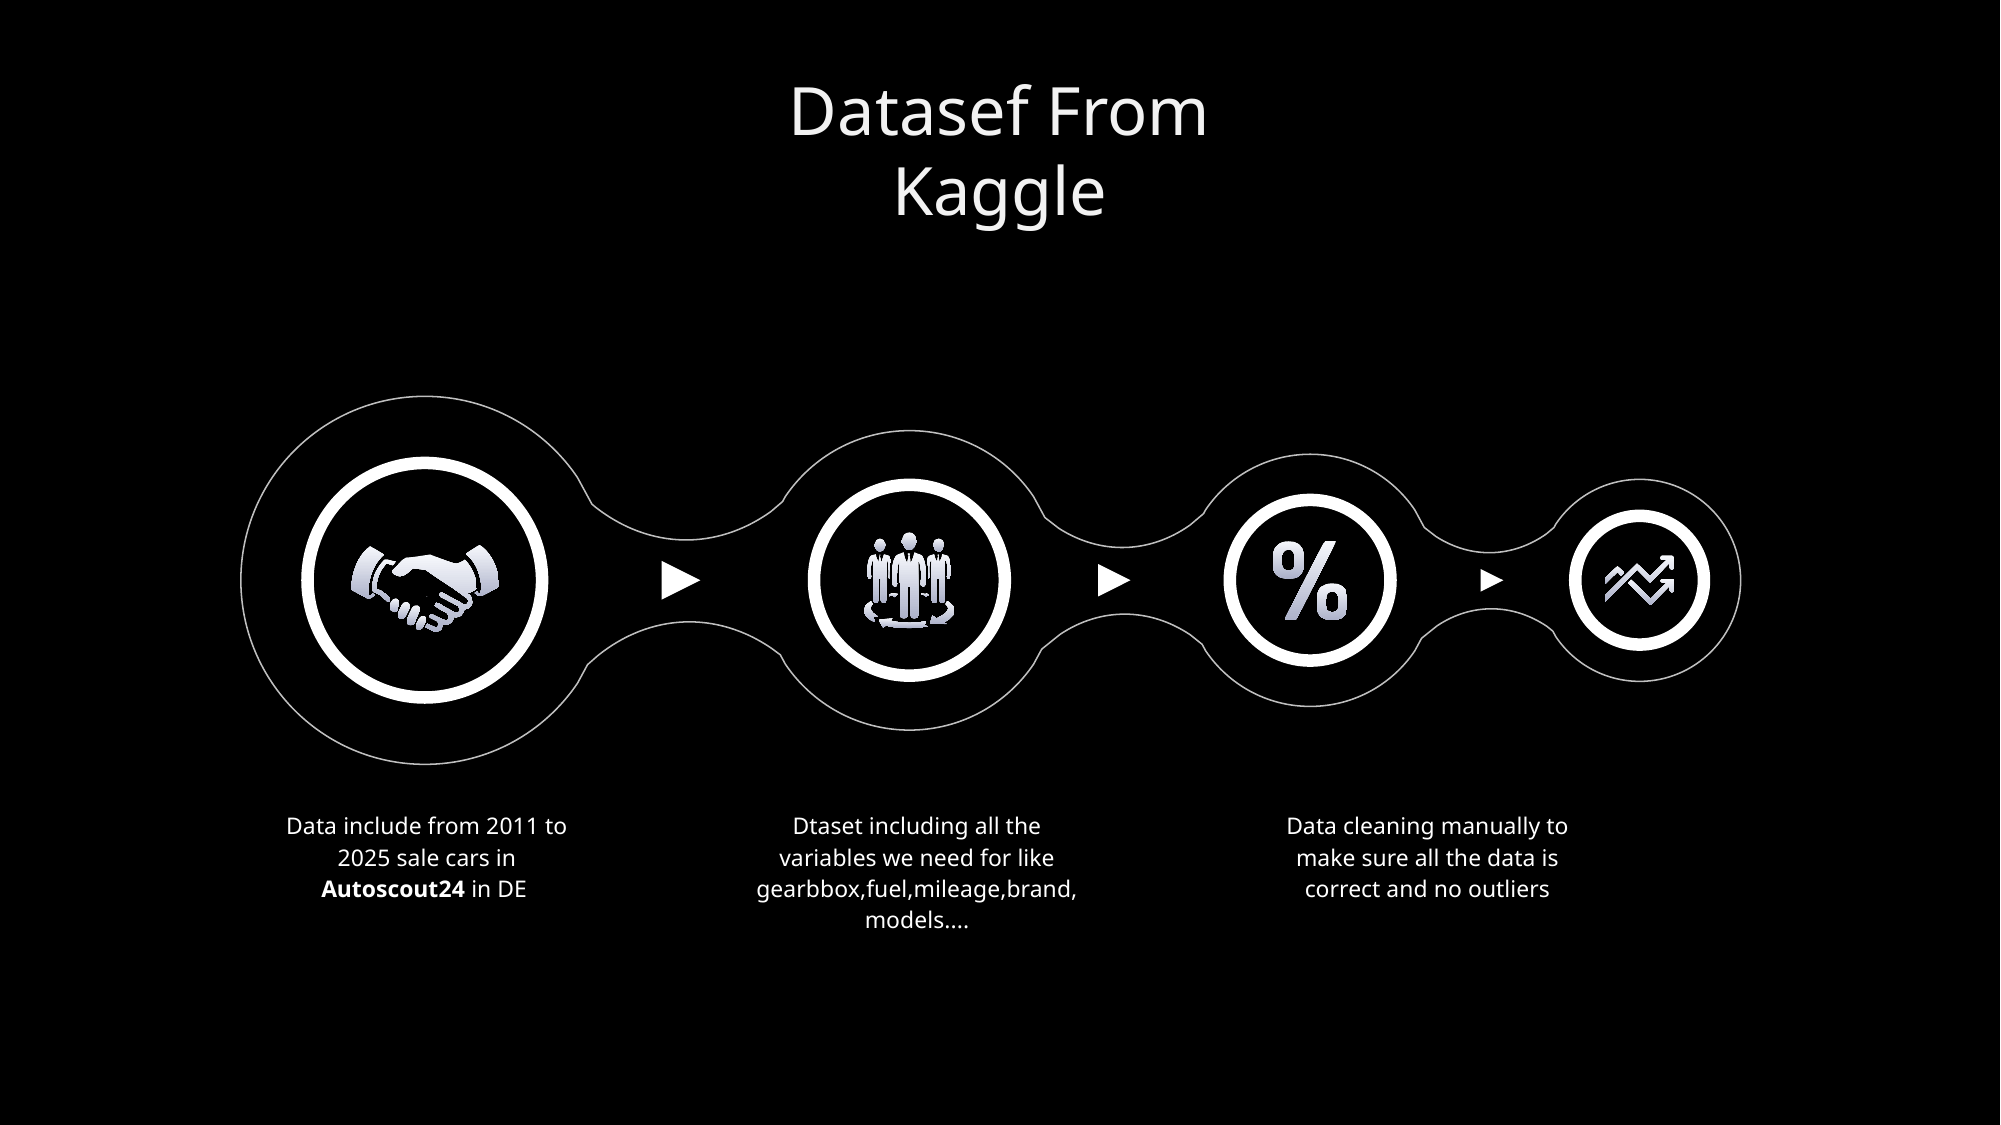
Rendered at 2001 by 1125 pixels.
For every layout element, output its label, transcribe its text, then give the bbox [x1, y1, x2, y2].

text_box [1273, 540, 1347, 620]
text_box Dtaset including all the variables we need for like gearbbox,fuel,mileage,brand,models.... [739, 800, 1095, 941]
text_box [240, 396, 1741, 765]
text_box [1575, 515, 1704, 645]
text_box [1480, 568, 1504, 592]
text_box [814, 484, 1005, 676]
text_box [1229, 499, 1391, 661]
text_box Datasef From Kaggle [719, 61, 1281, 237]
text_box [350, 544, 501, 632]
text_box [864, 532, 955, 629]
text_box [1605, 555, 1675, 605]
text_box [1098, 564, 1131, 597]
text_box [661, 560, 701, 600]
text_box Data include from 2011 to 2025 sale cars in Autoscout24 in DE [249, 800, 605, 910]
text_box Data cleaning manually to make sure all the data is correct and no outliers [1250, 800, 1606, 910]
